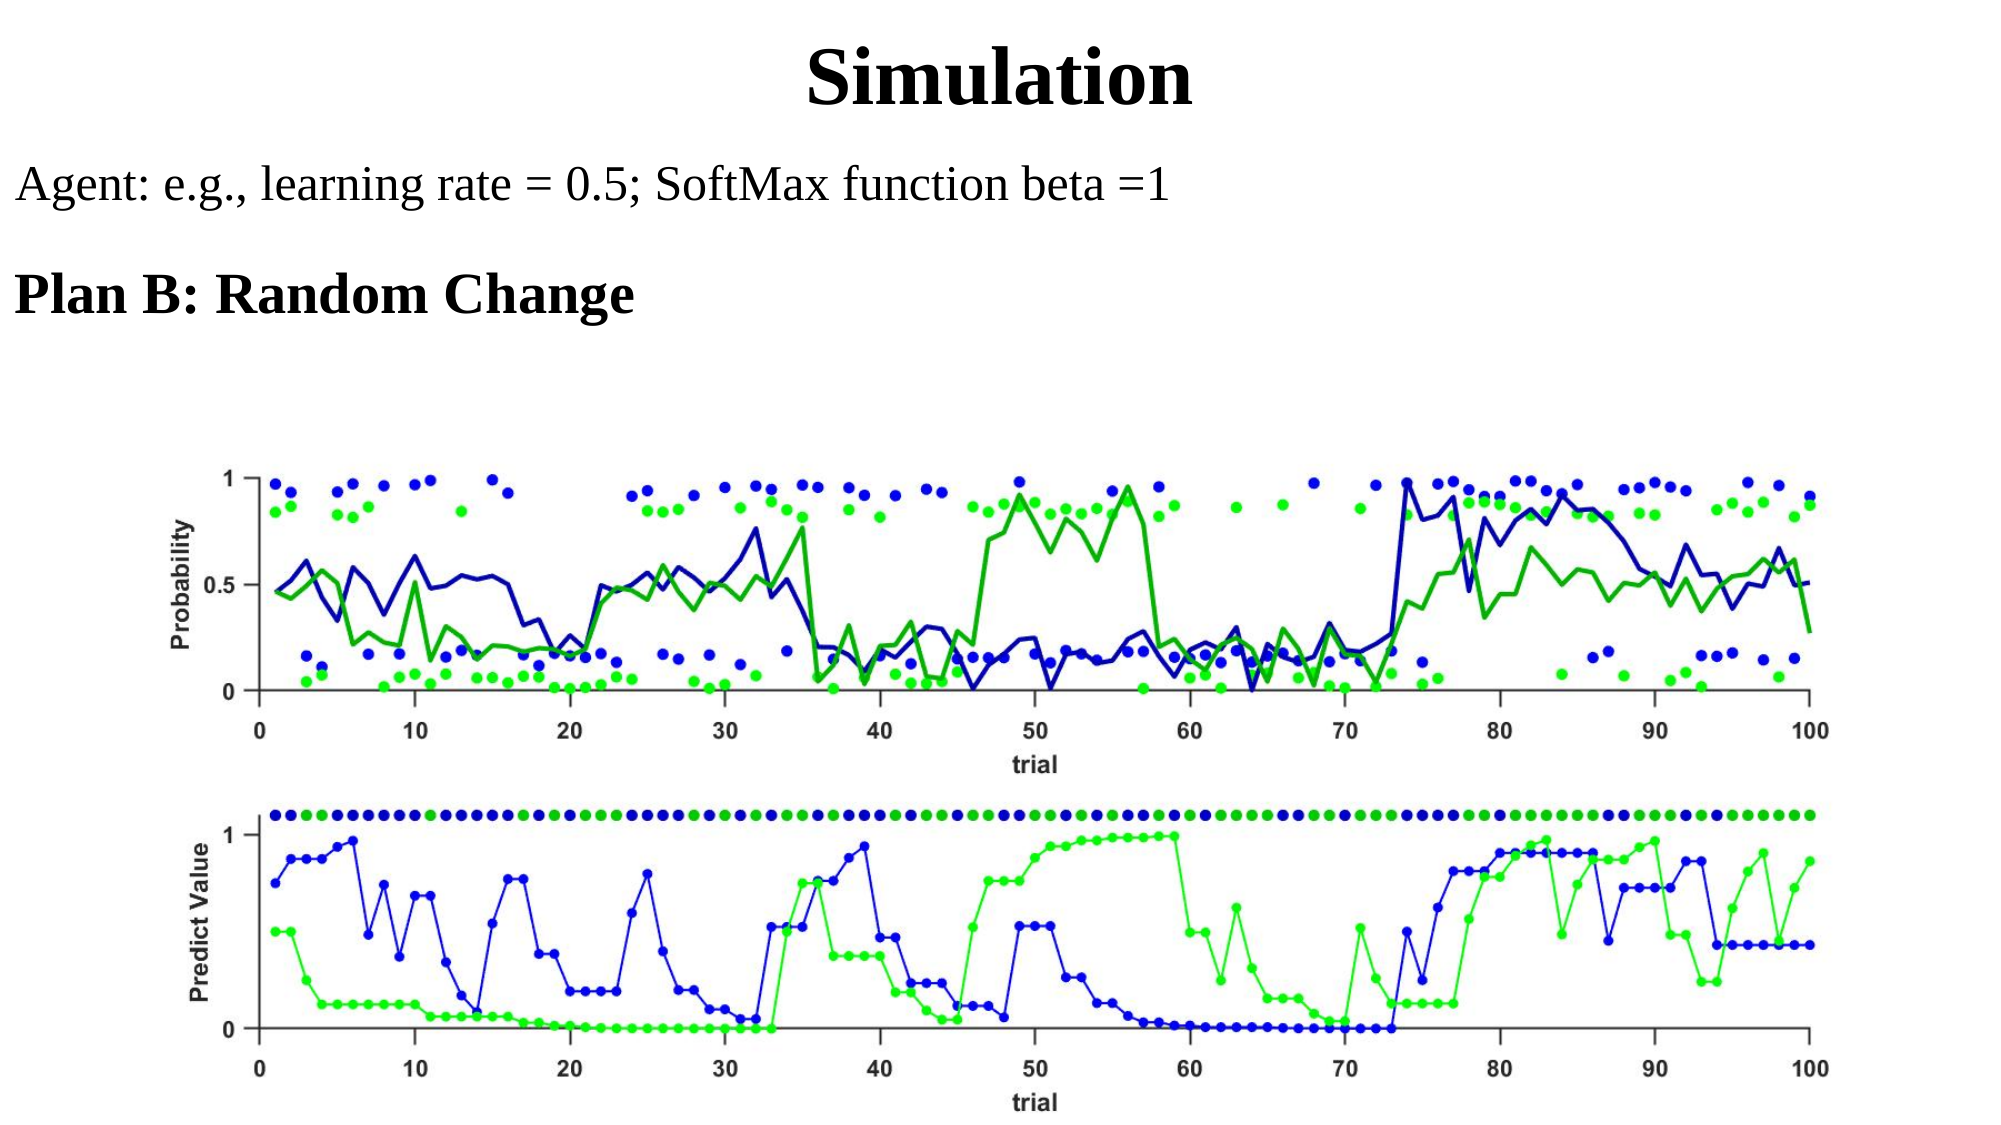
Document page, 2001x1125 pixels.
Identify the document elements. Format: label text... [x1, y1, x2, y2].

text_box Plan B: Random Change [0, 247, 1031, 334]
text_box Simulation [387, 28, 1613, 115]
text_box Agent: e.g., learning rate = 0.5; SoftMax function beta =1 [0, 137, 1299, 224]
picture [0, 393, 2000, 1125]
